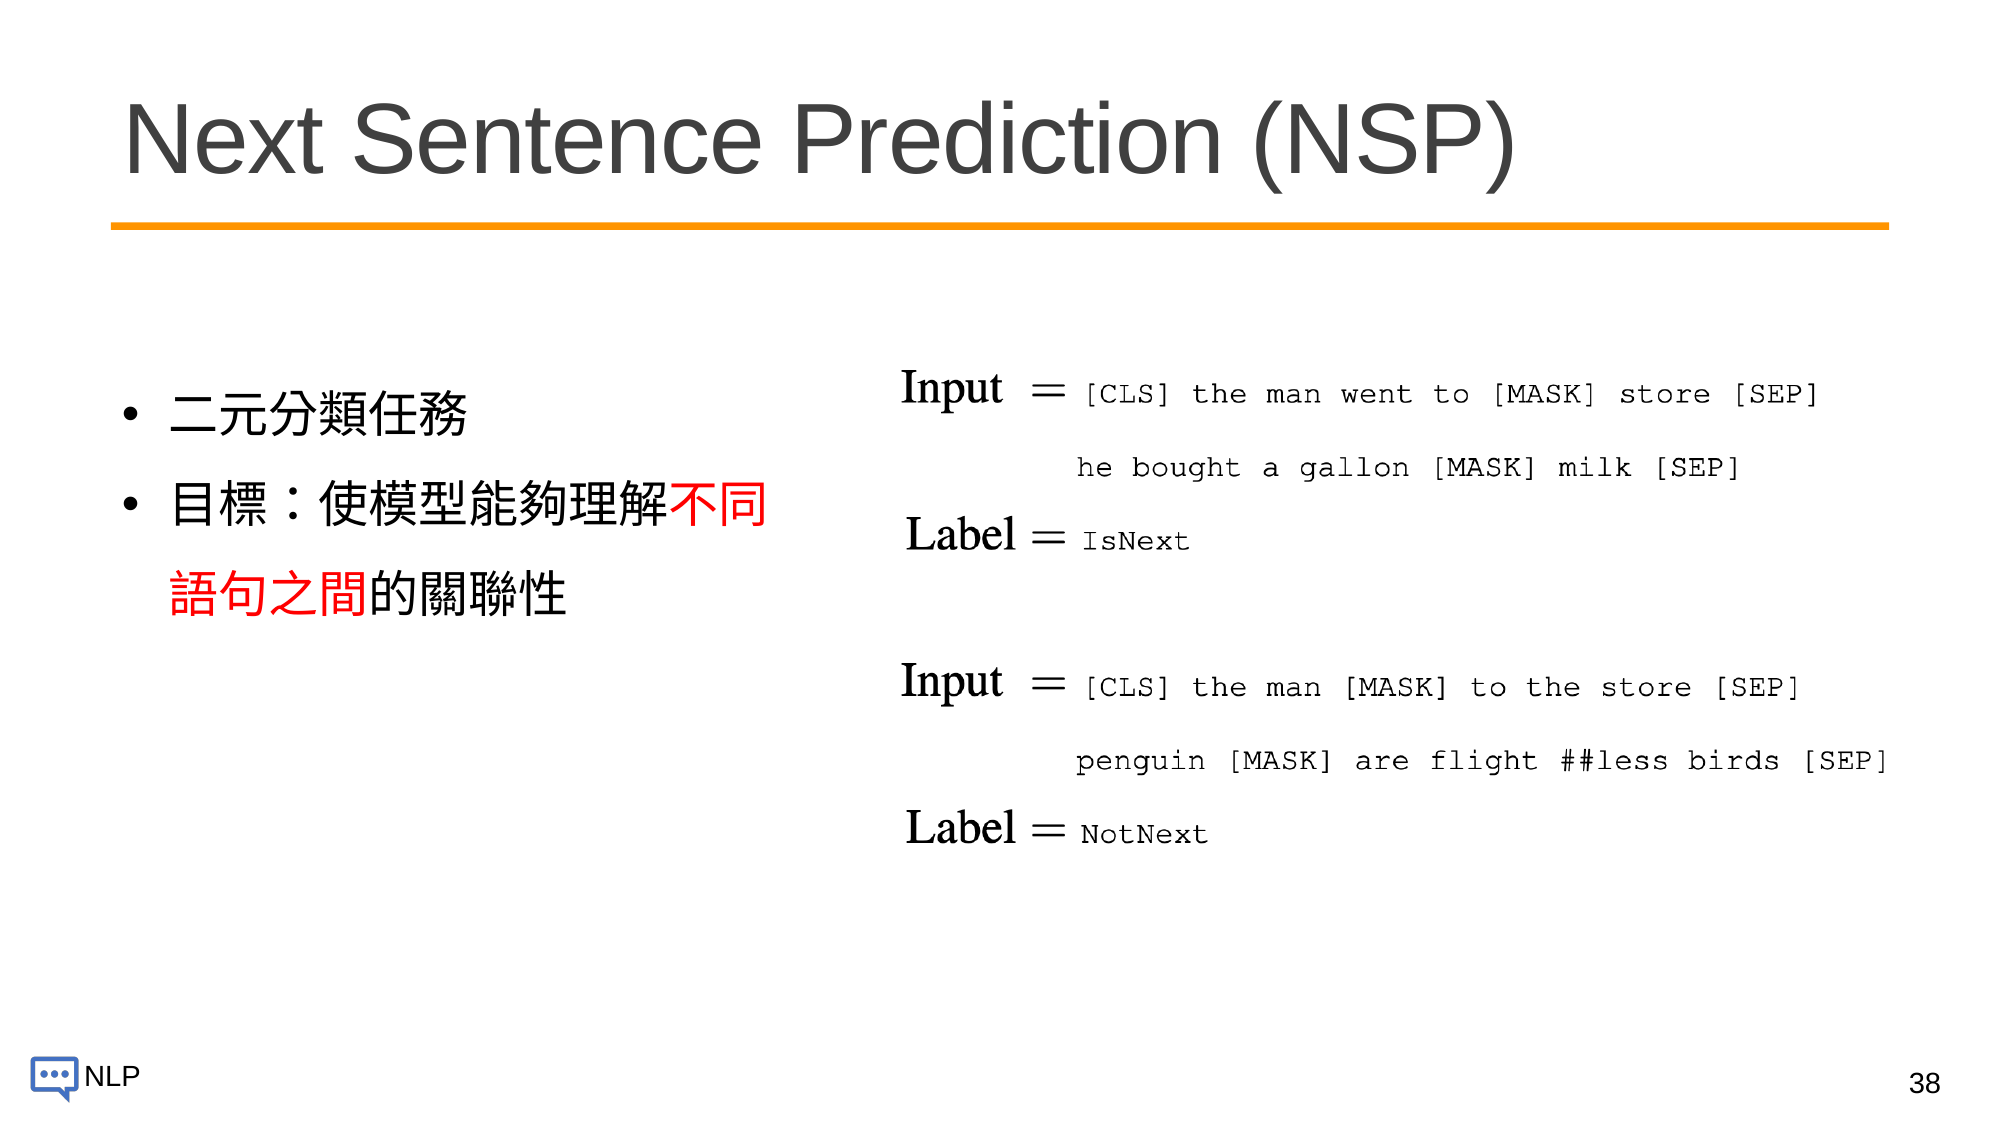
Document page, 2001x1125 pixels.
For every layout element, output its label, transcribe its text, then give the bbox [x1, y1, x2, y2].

slide_number 38 [1740, 1052, 1957, 1113]
picture [892, 361, 1894, 855]
title Next Sentence Prediction (NSP) [107, 58, 1899, 228]
picture [23, 1047, 86, 1110]
text_box 二元分類任務 目標：使模型能夠理解不同語句之間的關聯性 [107, 345, 793, 631]
